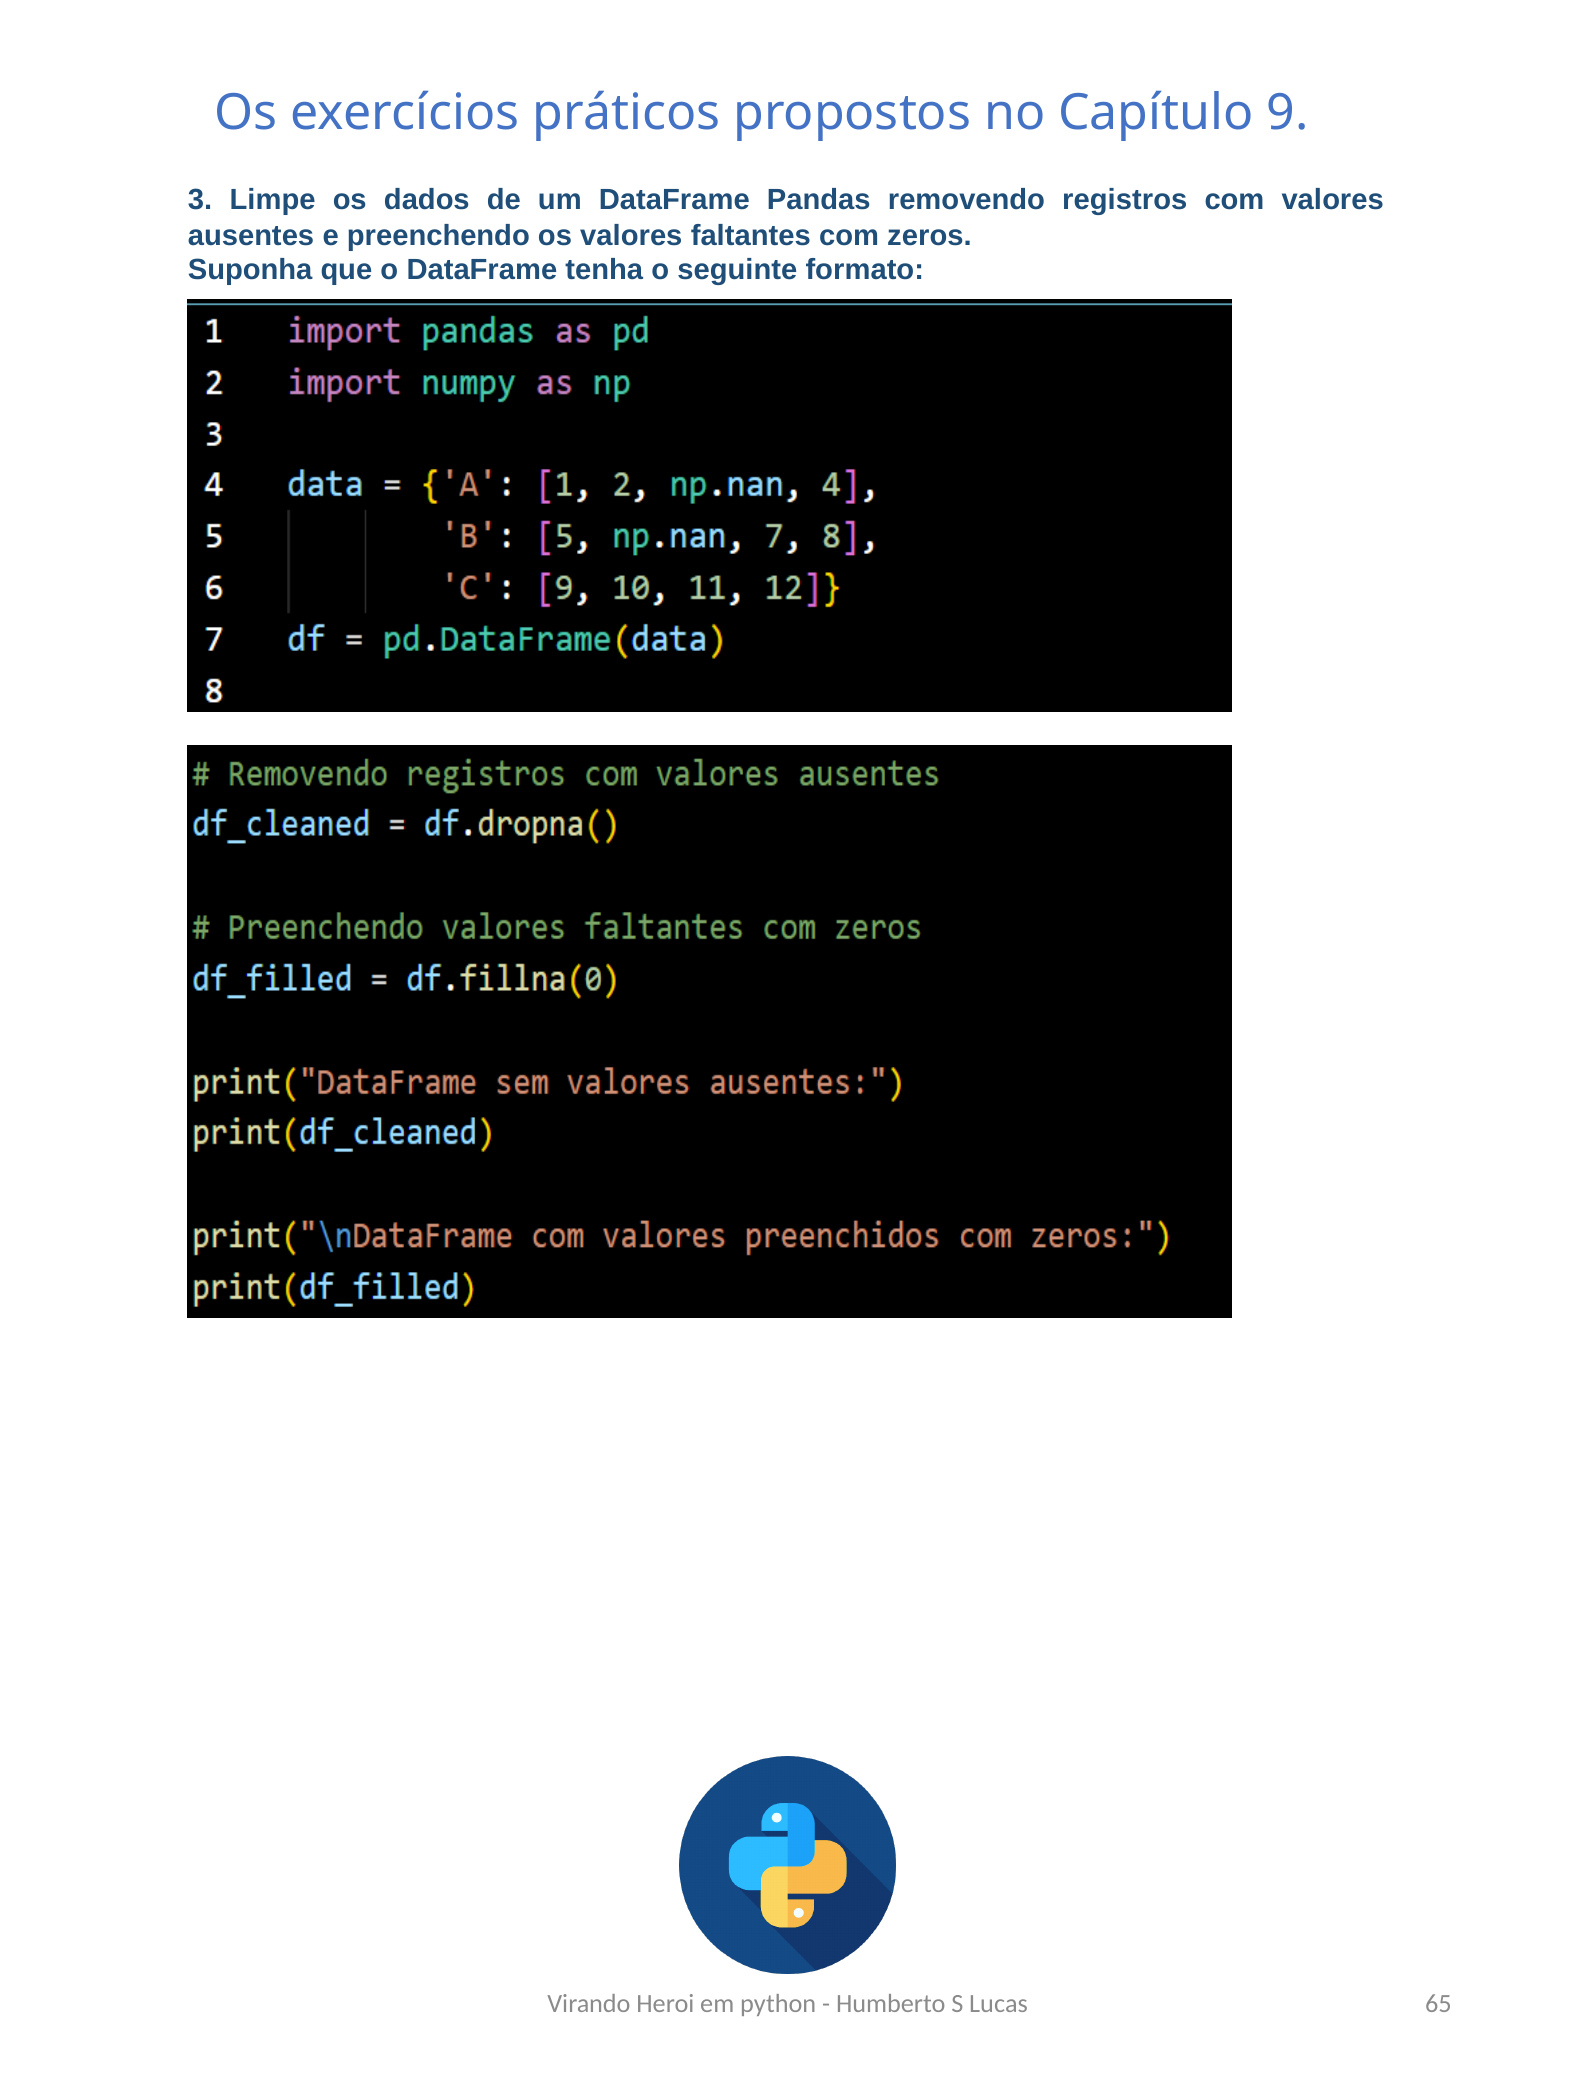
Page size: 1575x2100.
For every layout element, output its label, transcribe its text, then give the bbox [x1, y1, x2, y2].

picture [187, 299, 1232, 712]
text_box Os exercícios práticos propostos no Capítulo 9. [187, 72, 1337, 147]
picture [678, 1756, 896, 1974]
slide_number 65 [1112, 1946, 1467, 2059]
text_box 3. Limpe os dados de um DataFrame Pandas removendo registros com valores ausentes e preenchendo os valores faltantes com zeros. Suponha que o DataFrame tenha o seguinte formato: [173, 173, 1400, 294]
footer Virando Heroi em python - Humberto S Lucas [521, 1946, 1054, 2059]
picture [187, 745, 1232, 1318]
